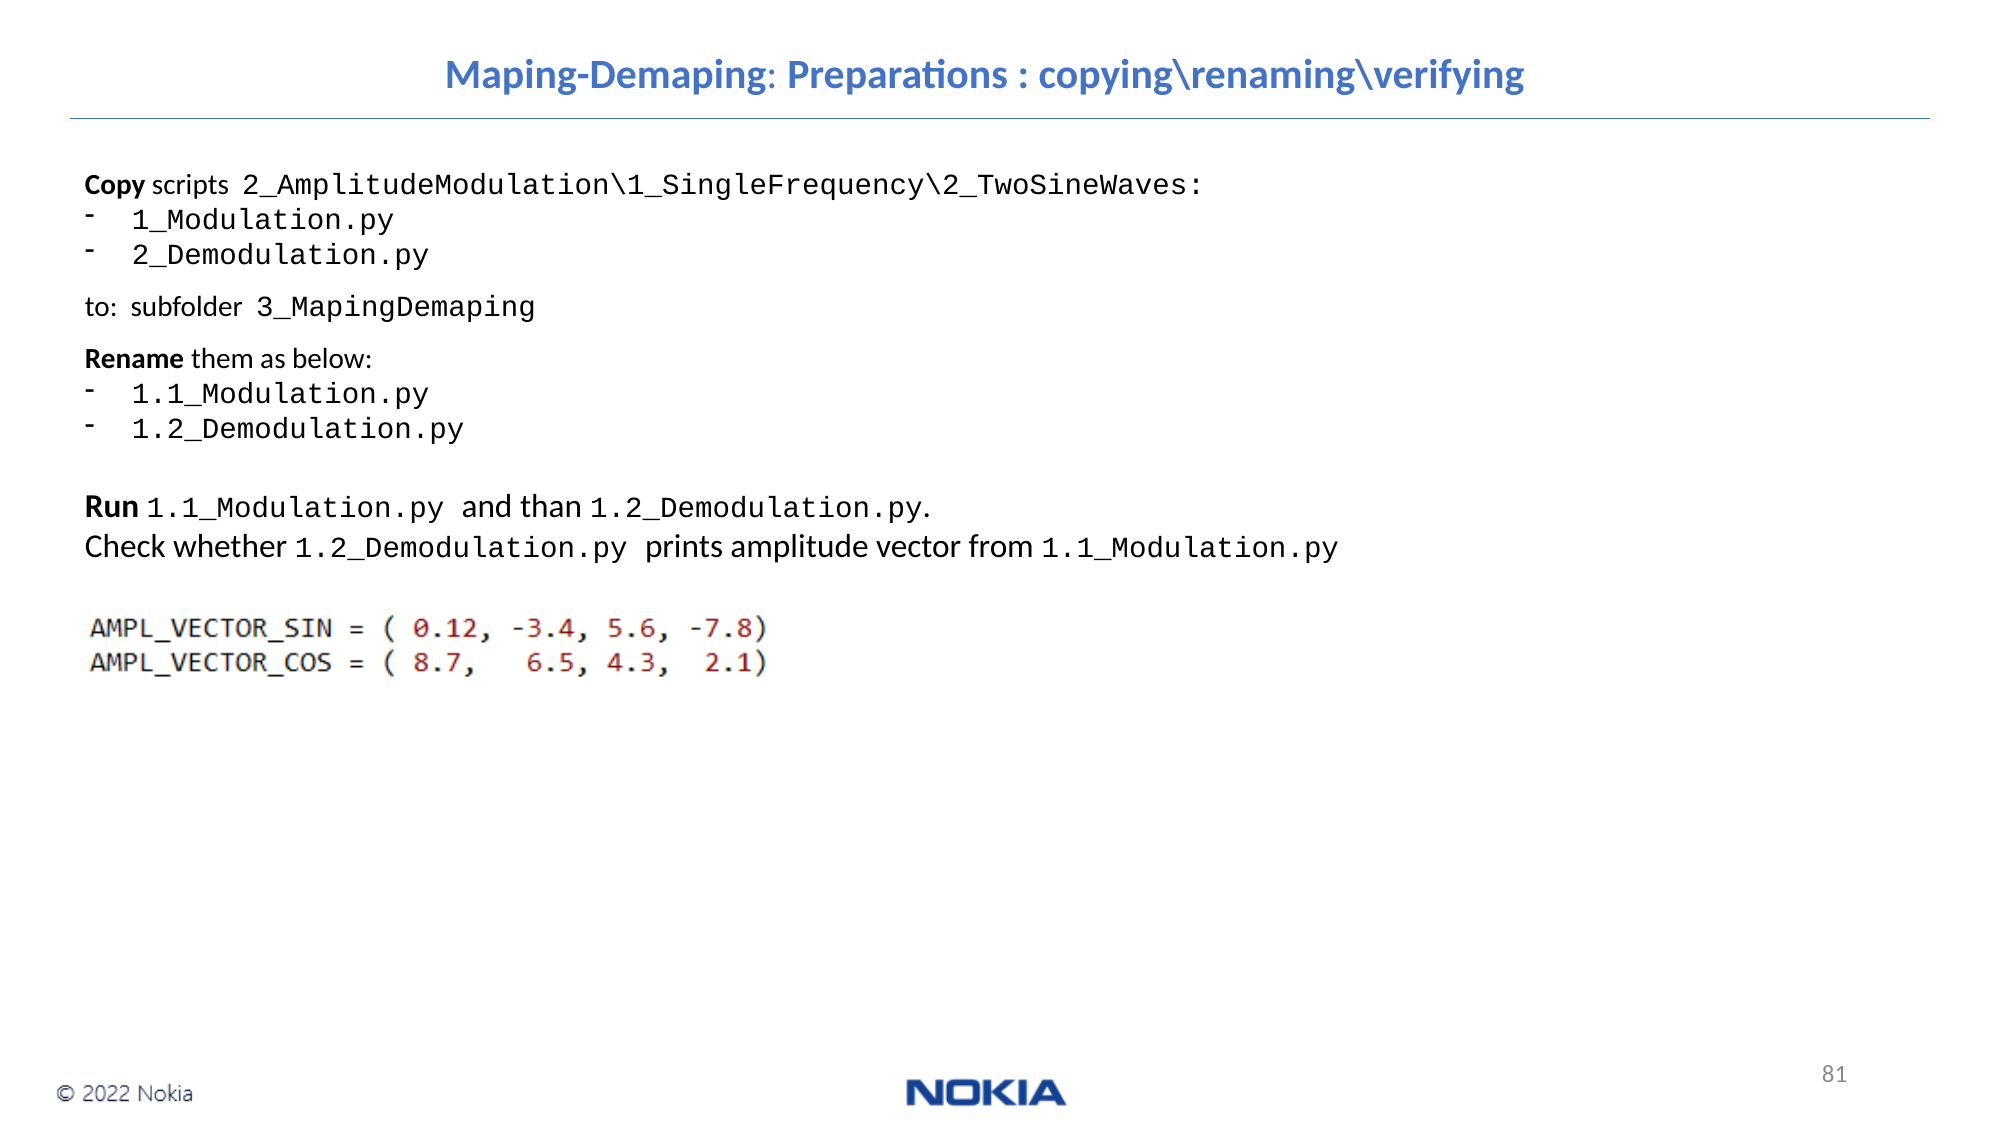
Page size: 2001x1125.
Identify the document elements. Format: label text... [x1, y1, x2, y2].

text_box Copy scripts 2_AmplitudeModulation\1_SingleFrequency\2_TwoSineWaves: 1_Modulation.py 2_Demodulation.py to: subfolder 3_MapingDemaping Rename them as below: 1.1_Modulation.py 1.2_Demodulation.py Run 1.1_Modulation.py and than 1.2_Demodulation.py. Check whether 1.2_Demodulation.py prints amplitude vector from 1.1_Modulation.py [70, 157, 1930, 572]
picture [84, 594, 798, 695]
text_box Maping-Demaping: Preparations : copying\renaming\verifying [55, 35, 1915, 104]
slide_number 81 [1412, 1042, 1863, 1103]
picture [36, 1066, 1167, 1111]
